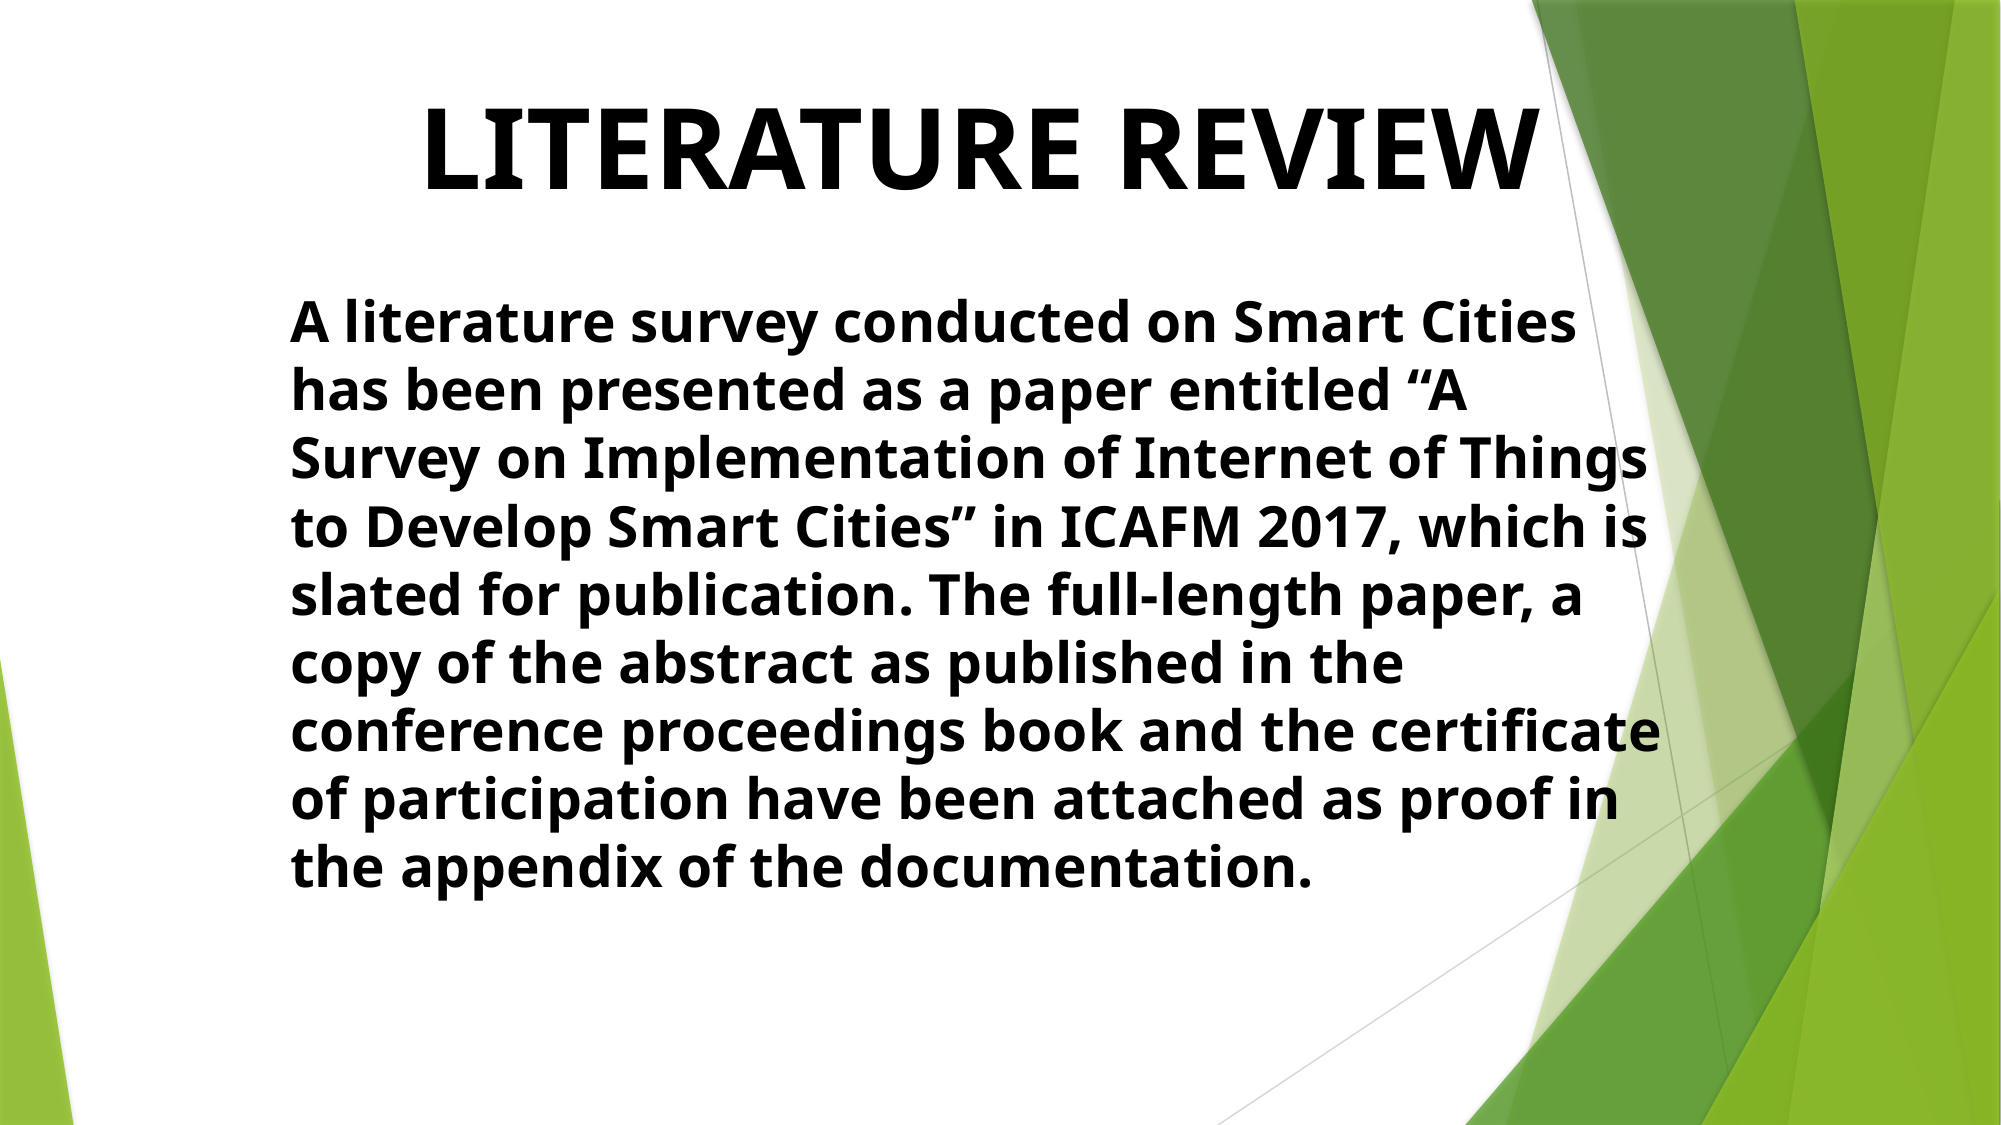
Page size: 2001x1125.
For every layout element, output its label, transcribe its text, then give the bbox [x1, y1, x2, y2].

text_box LITERATURE REVIEW [404, 69, 1557, 220]
list A literature survey conducted on Smart Cities has been presented as a paper entitled “A Survey on Implementation of Internet of Things to Develop Smart Cities” in ICAFM 2017, which is slated for publication. The full-length paper, a copy of the abstract as published in the conference proceedings book and the certificate of participation have been attached as proof in the appendix of the documentation. [275, 278, 1686, 915]
